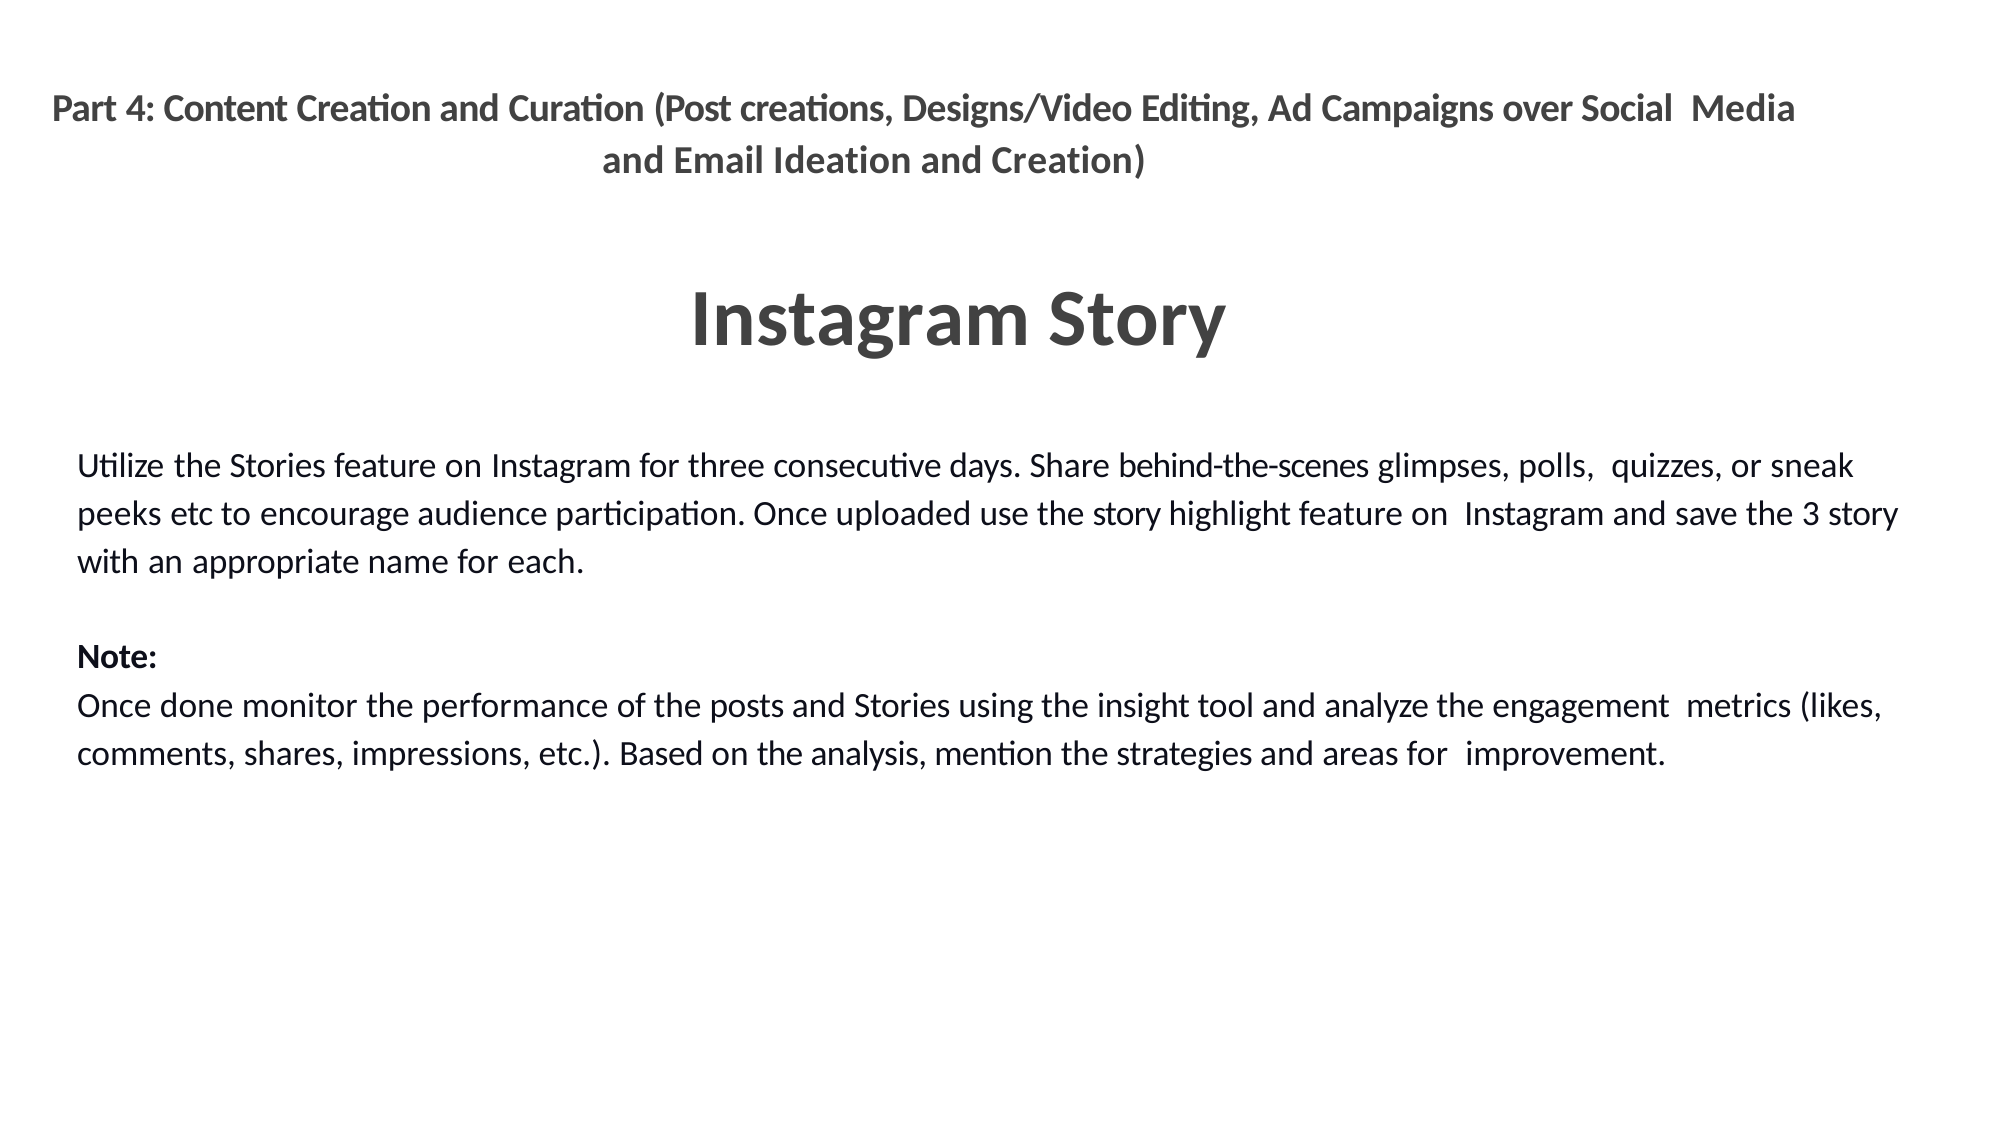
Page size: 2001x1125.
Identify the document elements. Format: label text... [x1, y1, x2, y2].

title Part 4: Content Creation and Curation (Post creations, Designs/Video Editing, Ad Campaigns over Social Media and Email Ideation and Creation) [50, 75, 1825, 265]
text_box Instagram Story Utilize the Stories feature on Instagram for three consecutive days. Share behind-the-scenes glimpses, polls, quizzes, or sneak peeks etc to encourage audience participation. Once uploaded use the story highlight feature on Instagram and save the 3 story with an appropriate name for each. Note: Once done monitor the performance of the posts and Stories using the insight tool and analyze the engagement metrics (likes, comments, shares, impressions, etc.). Based on the analysis, mention the strategies and areas for improvement. [75, 262, 1912, 773]
